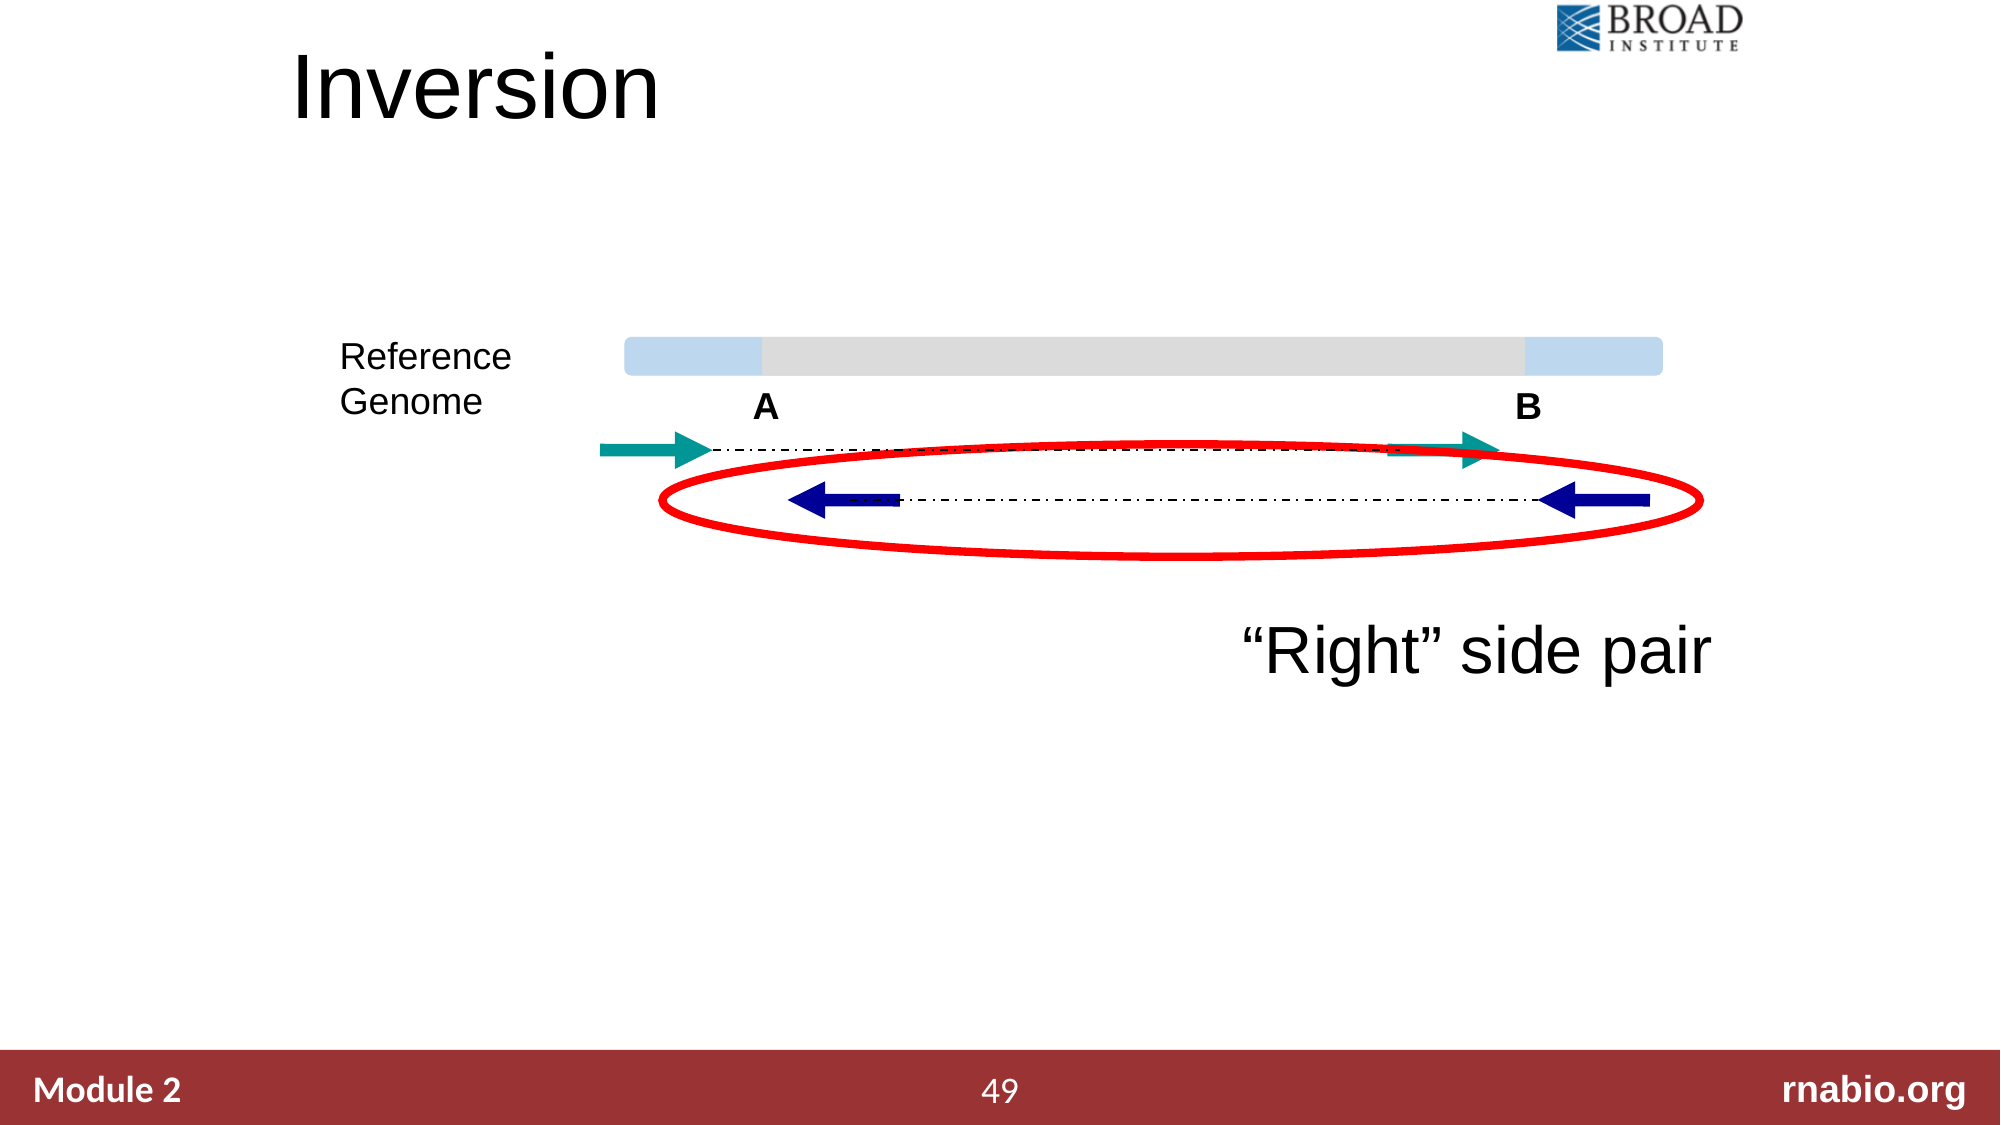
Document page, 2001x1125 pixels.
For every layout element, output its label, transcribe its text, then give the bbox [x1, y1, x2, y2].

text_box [624, 337, 1663, 436]
picture [1555, 0, 1747, 57]
text_box “Right” side pair [1227, 599, 1728, 695]
title Inversion [275, 0, 1725, 183]
text_box Reference Genome [324, 324, 538, 430]
text_box [961, 443, 1401, 449]
text_box [661, 451, 1701, 558]
